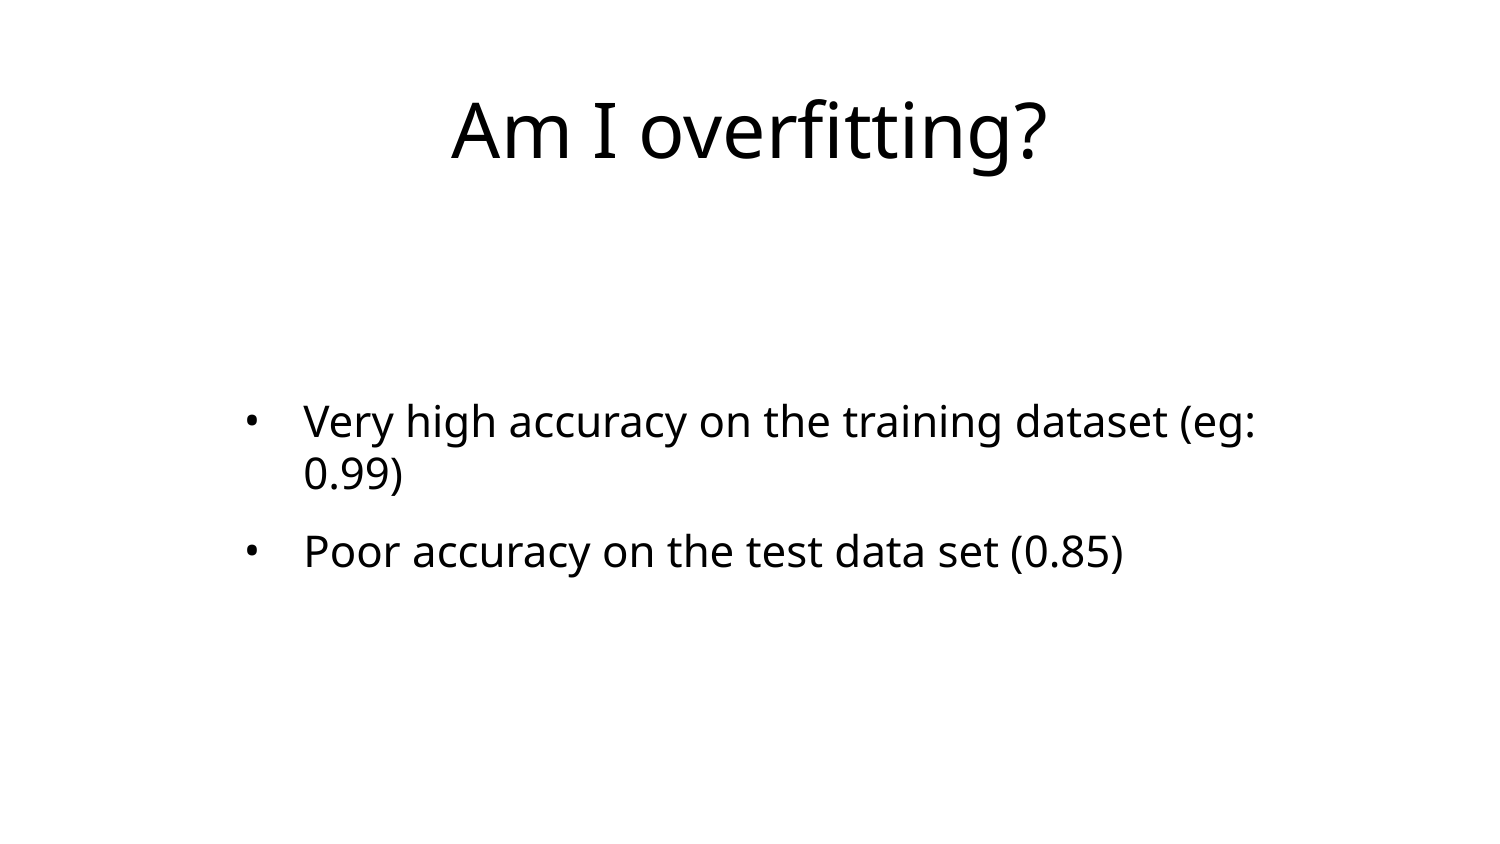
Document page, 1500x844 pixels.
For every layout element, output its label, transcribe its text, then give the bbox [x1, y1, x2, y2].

list Very high accuracy on the training dataset (eg: 0.99) Poor accuracy on the test data set (0.85) [223, 237, 1277, 732]
title Am I overfitting? [297, 21, 1203, 233]
